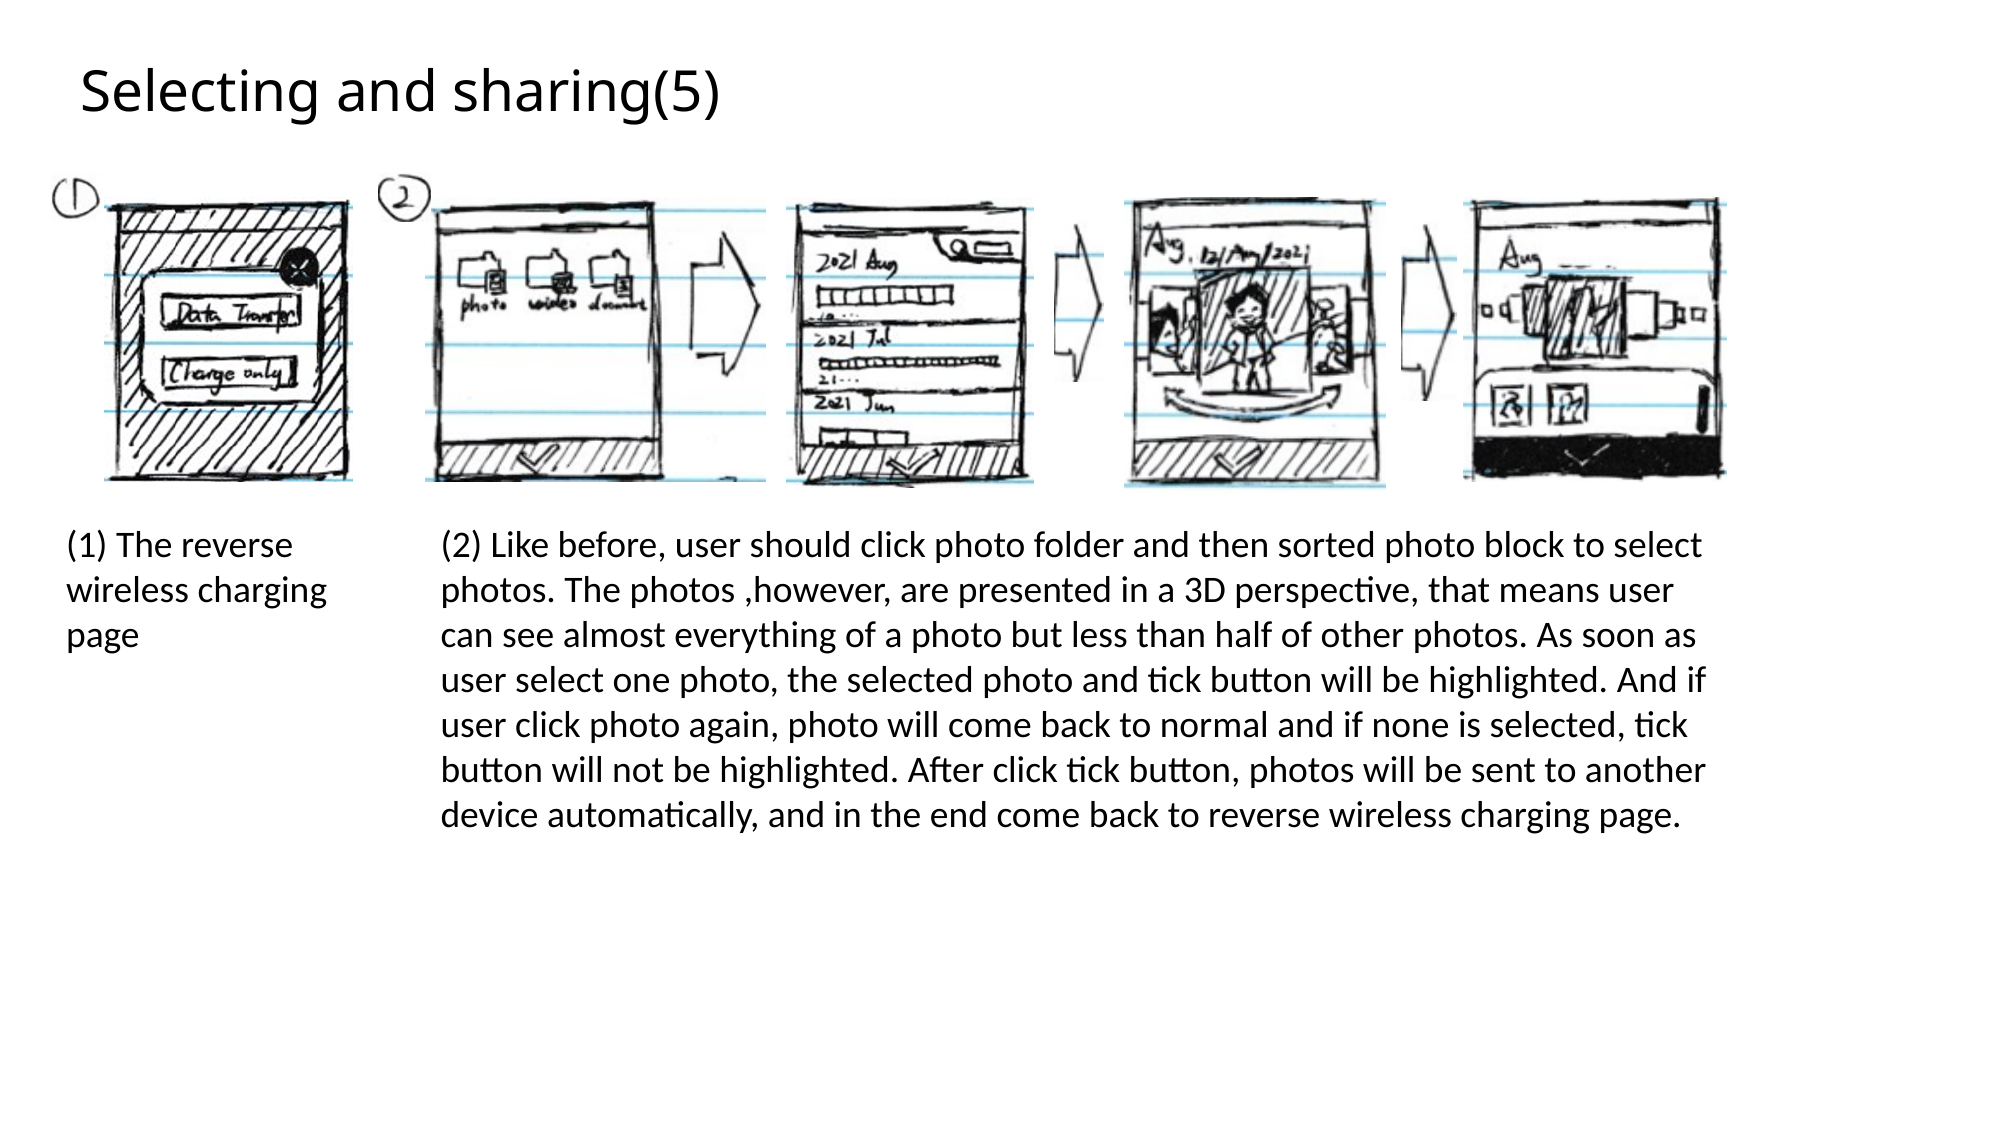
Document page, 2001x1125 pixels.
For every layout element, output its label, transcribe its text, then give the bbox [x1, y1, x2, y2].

picture [786, 197, 1034, 488]
picture [51, 172, 103, 222]
text_box (2) Like before, user should click photo folder and then sorted photo block to select photos. The photos ,however, are presented in a 3D perspective, that means user can see almost everything of a photo but less than half of other photos. As soon as user select one photo, the selected photo and tick button will be highlighted. And if user click photo again, photo will come back to normal and if none is selected, tick button will not be highlighted. After click tick button, photos will be sent to another device automatically, and in the end come back to reverse wireless charging page. [425, 512, 1727, 843]
picture [1463, 197, 1727, 482]
picture [378, 171, 766, 482]
picture [1401, 221, 1457, 401]
title Selecting and sharing(5) [65, 55, 1791, 132]
picture [1054, 221, 1104, 382]
picture [1124, 197, 1386, 495]
picture [104, 197, 353, 482]
text_box (1) The reverse wireless charging page [51, 512, 353, 663]
